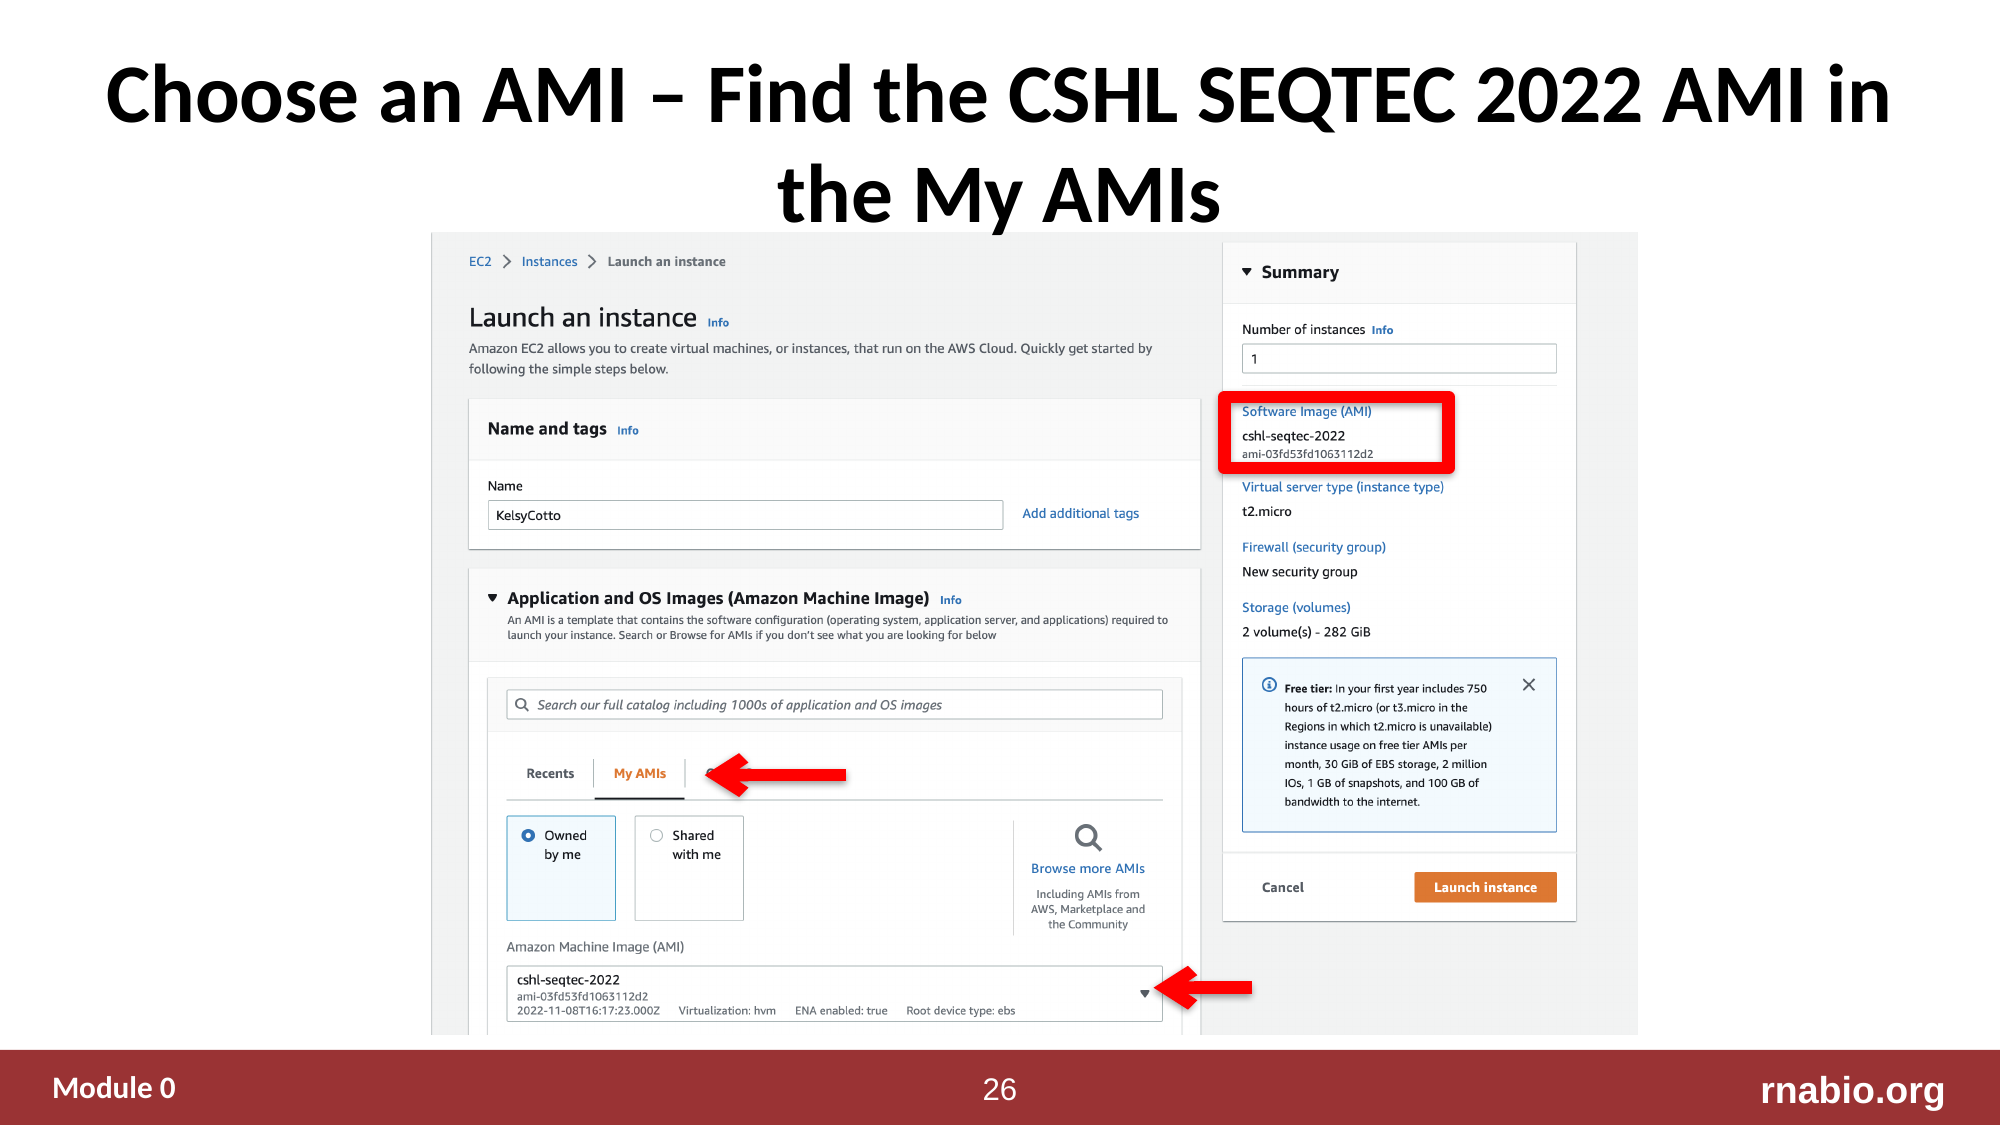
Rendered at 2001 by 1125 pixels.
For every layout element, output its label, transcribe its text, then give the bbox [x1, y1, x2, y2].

picture [430, 232, 1638, 1036]
title Choose an AMI – Find the CSHL SEQTEC 2022 AMI in the My AMIs [33, 45, 1967, 233]
